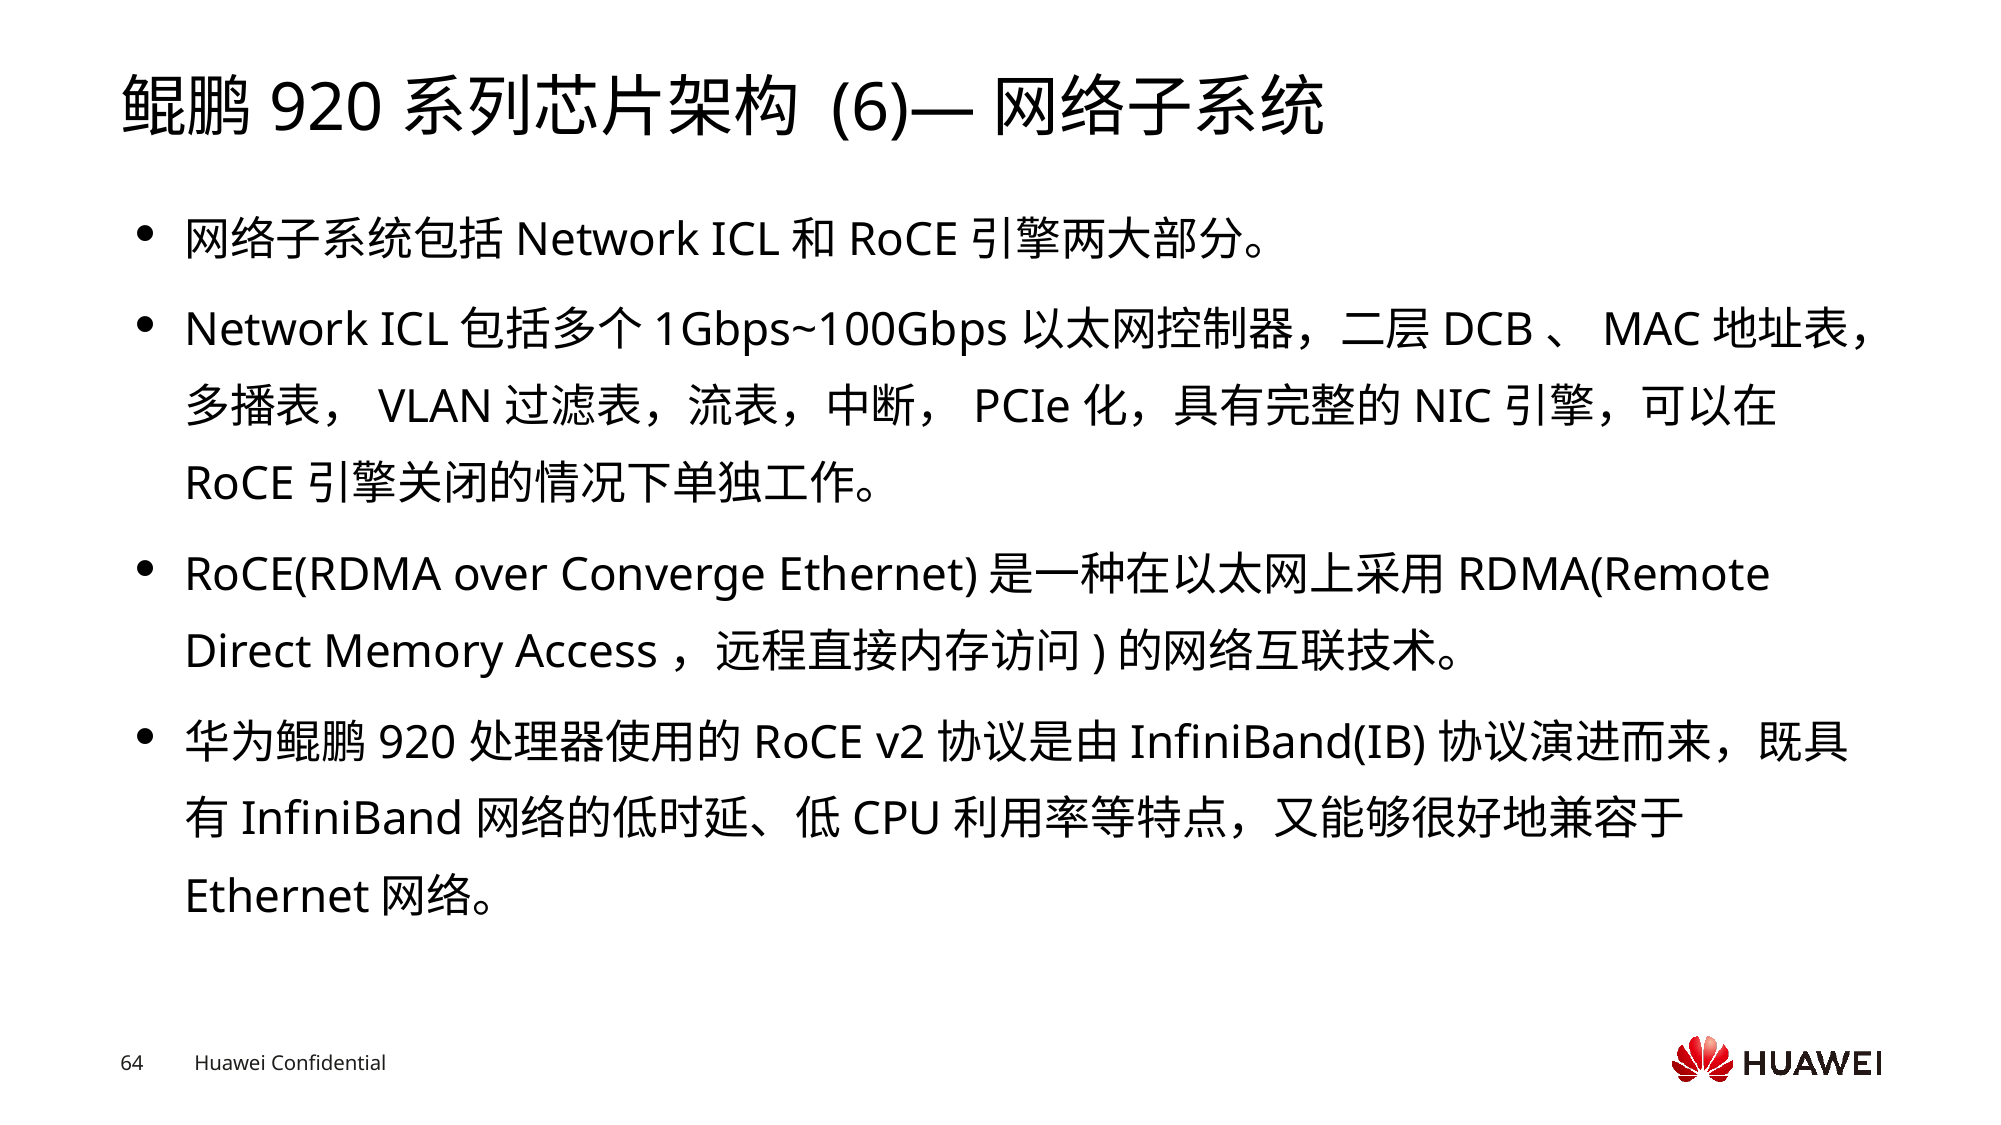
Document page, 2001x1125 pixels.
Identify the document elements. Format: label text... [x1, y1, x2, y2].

title 鲲鹏920系列芯片架构 (6)—网络子系统 [120, 73, 1880, 154]
picture [1672, 1036, 1881, 1082]
text_box 网络子系统包括Network ICL和RoCE引擎两大部分。 Network ICL包括多个1Gbps~100Gbps以太网控制器，二层DCB、MAC地址表，多播表，VLAN过滤表，流表，中断，PCIe化，具有完整的NIC引擎，可以在RoCE引擎关闭的情况下单独工作。 RoCE(RDMA over Converge Ethernet)是一种在以太网上采用RDMA(Remote Direct Memory Access，远程直接内存访问)的网络互联技术。 华为鲲鹏920处理器使用的RoCE v2协议是由InfiniBand(IB)协议演进而来，既具有InfiniBand网络的低时延、低CPU利用率等特点，又能够很好地兼容于Ethernet网络。 [120, 179, 1875, 929]
